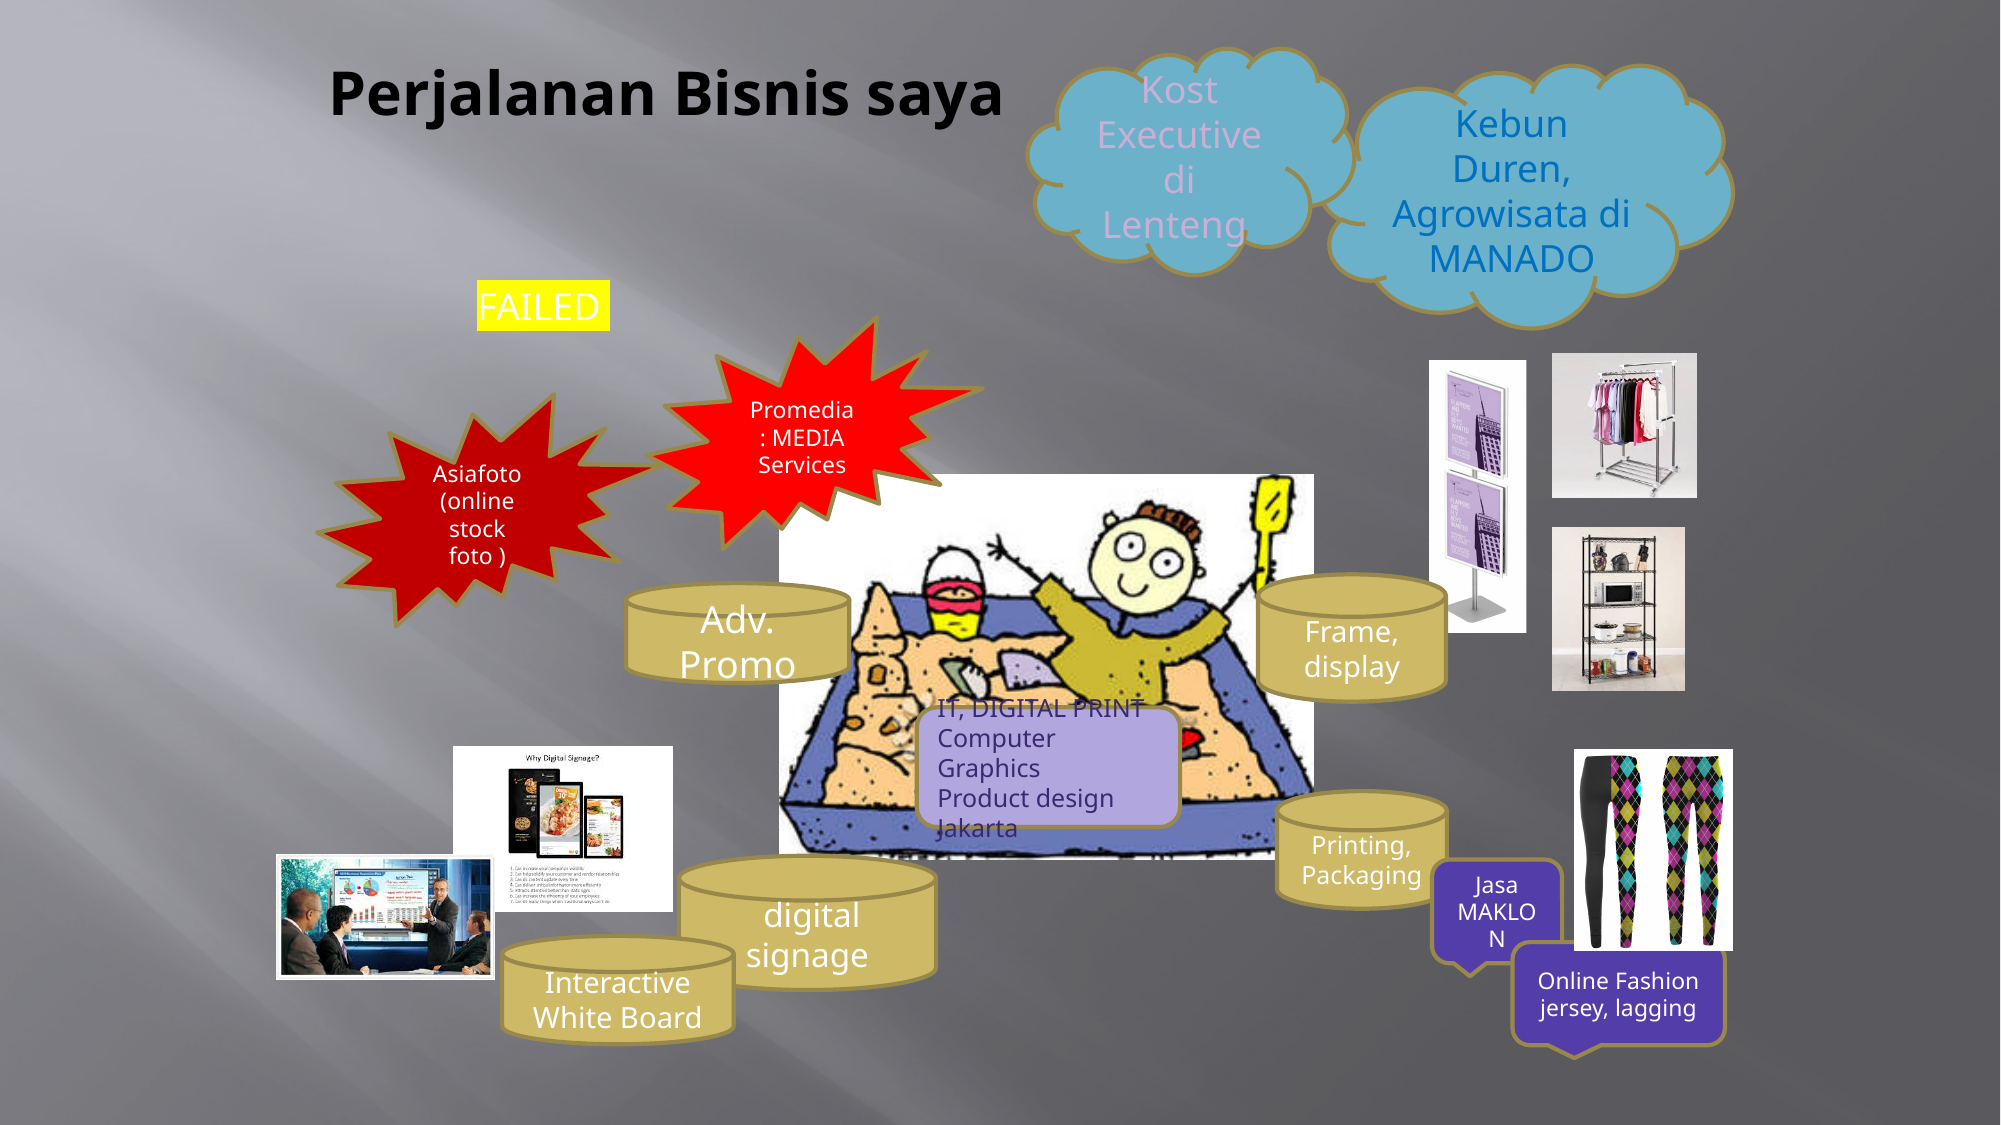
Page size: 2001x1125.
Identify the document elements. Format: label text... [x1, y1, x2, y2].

text_box Kebun Duren, Agrowisata di MANADO [1322, 63, 1736, 331]
text_box FAILED [462, 275, 706, 336]
text_box Online Fashion jersey, lagging [1510, 940, 1728, 1060]
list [779, 474, 1315, 860]
picture [1552, 353, 1697, 498]
text_box Printing, Packaging [1293, 789, 1449, 911]
text_box digital signage [708, 854, 939, 993]
text_box Jasa MAKLON [1429, 857, 1565, 978]
picture [1428, 360, 1527, 634]
text_box Interactive White Board [499, 940, 736, 1047]
text_box Frame, display [1358, 572, 1449, 704]
text_box Asiafoto (online stock foto ) [315, 392, 664, 629]
text_box Promedia : MEDIA Services [644, 315, 986, 552]
text_box Kost Executive di Lenteng [1025, 46, 1357, 278]
picture [276, 746, 673, 980]
text_box Adv. Promo [623, 581, 779, 686]
title Perjalanan Bisnis saya [285, 15, 1049, 166]
picture [1552, 526, 1686, 691]
picture [1574, 748, 1733, 951]
